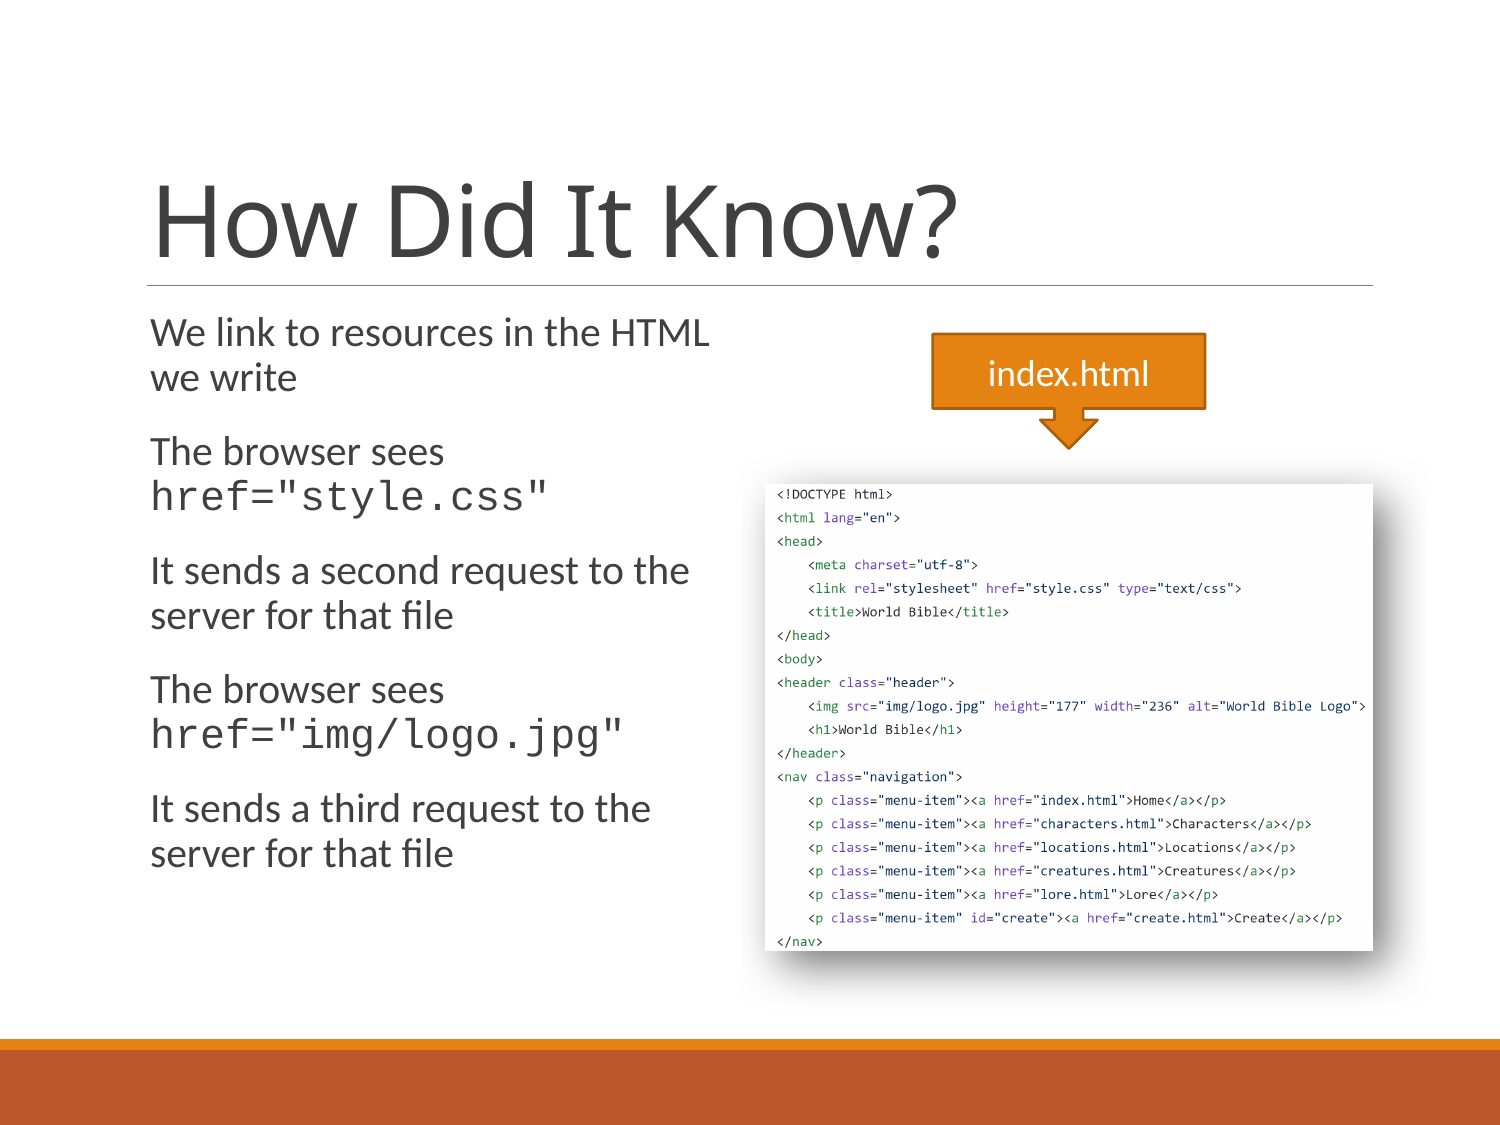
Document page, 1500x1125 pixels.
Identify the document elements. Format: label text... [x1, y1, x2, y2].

list We link to resources in the HTML we write The browser sees href="style.css" It sends a second request to the server for that file The browser sees href="img/logo.jpg" It sends a third request to the server for that file [135, 302, 743, 963]
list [764, 484, 1373, 951]
title How Did It Know? [135, 47, 1373, 285]
text_box index.html [931, 332, 1207, 450]
